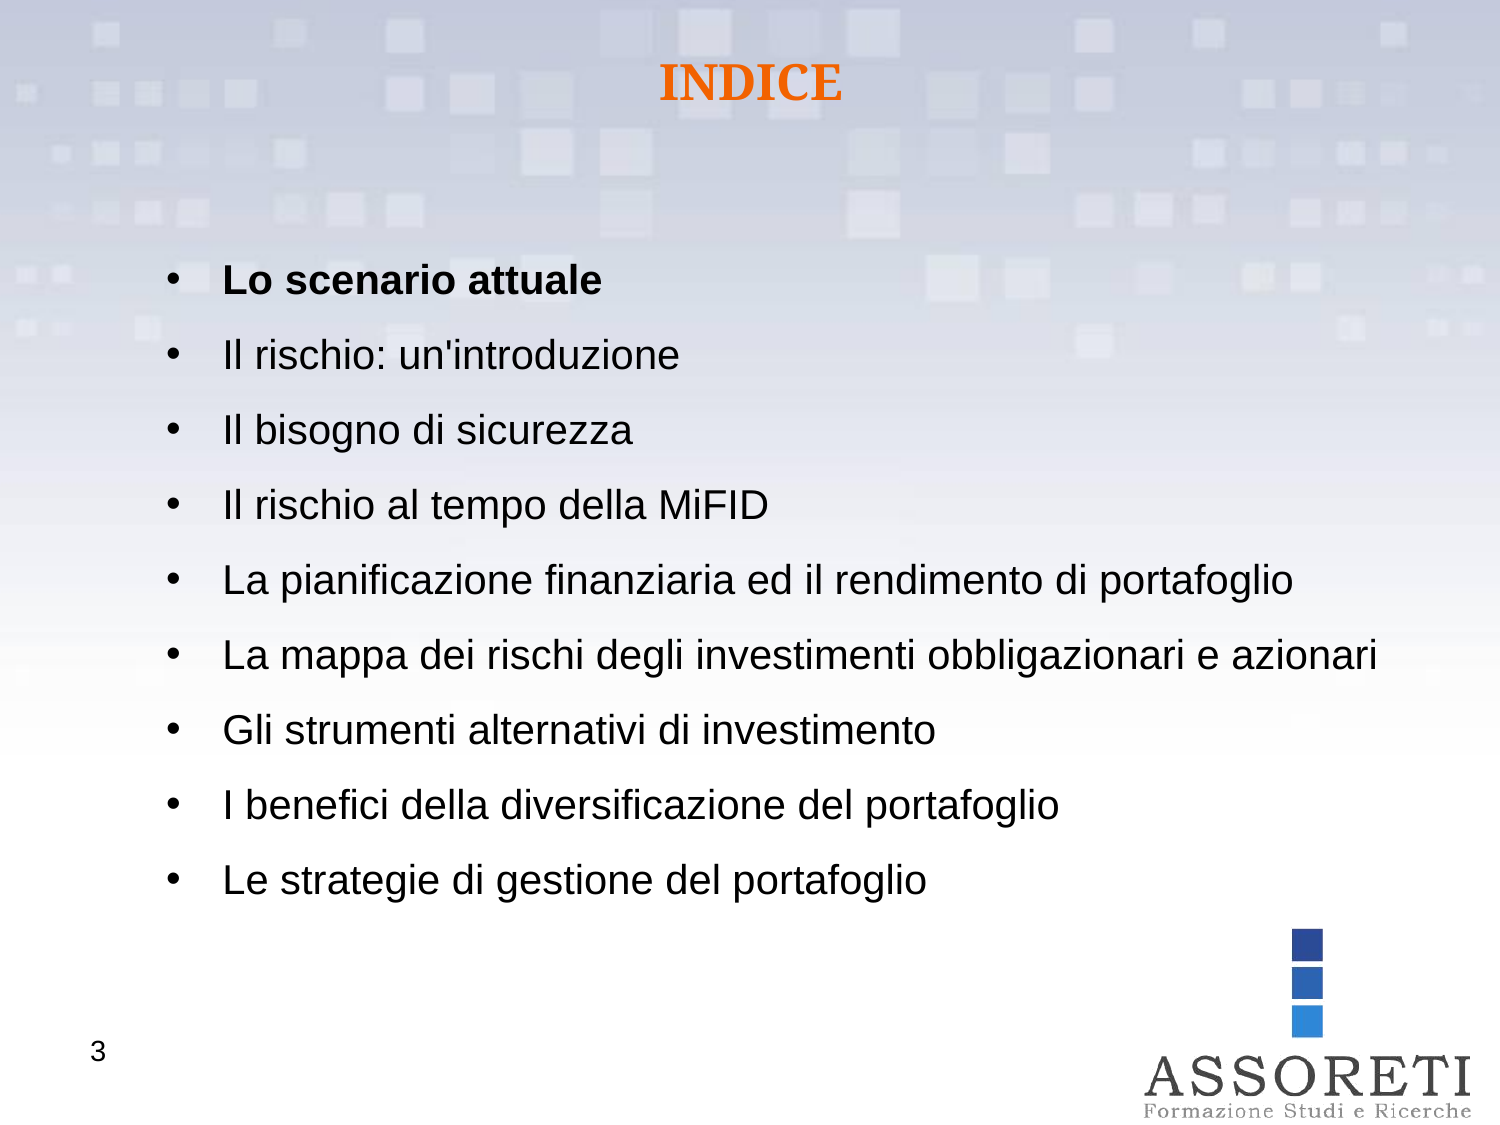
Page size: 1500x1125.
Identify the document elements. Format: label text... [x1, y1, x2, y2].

slide_number 3 [74, 1024, 426, 1103]
text_box Lo scenario attuale Il rischio: un'introduzione Il bisogno di sicurezza Il rischio al tempo della MiFID La pianificazione finanziaria ed il rendimento di portafoglio La mappa dei rischi degli investimenti obbligazionari e azionari Gli strumenti alternativi di investimento I benefici della diversificazione del portafoglio Le strategie di gestione del portafoglio [151, 220, 1400, 911]
text_box INDICE [72, 42, 1431, 118]
picture [0, 0, 1500, 1125]
